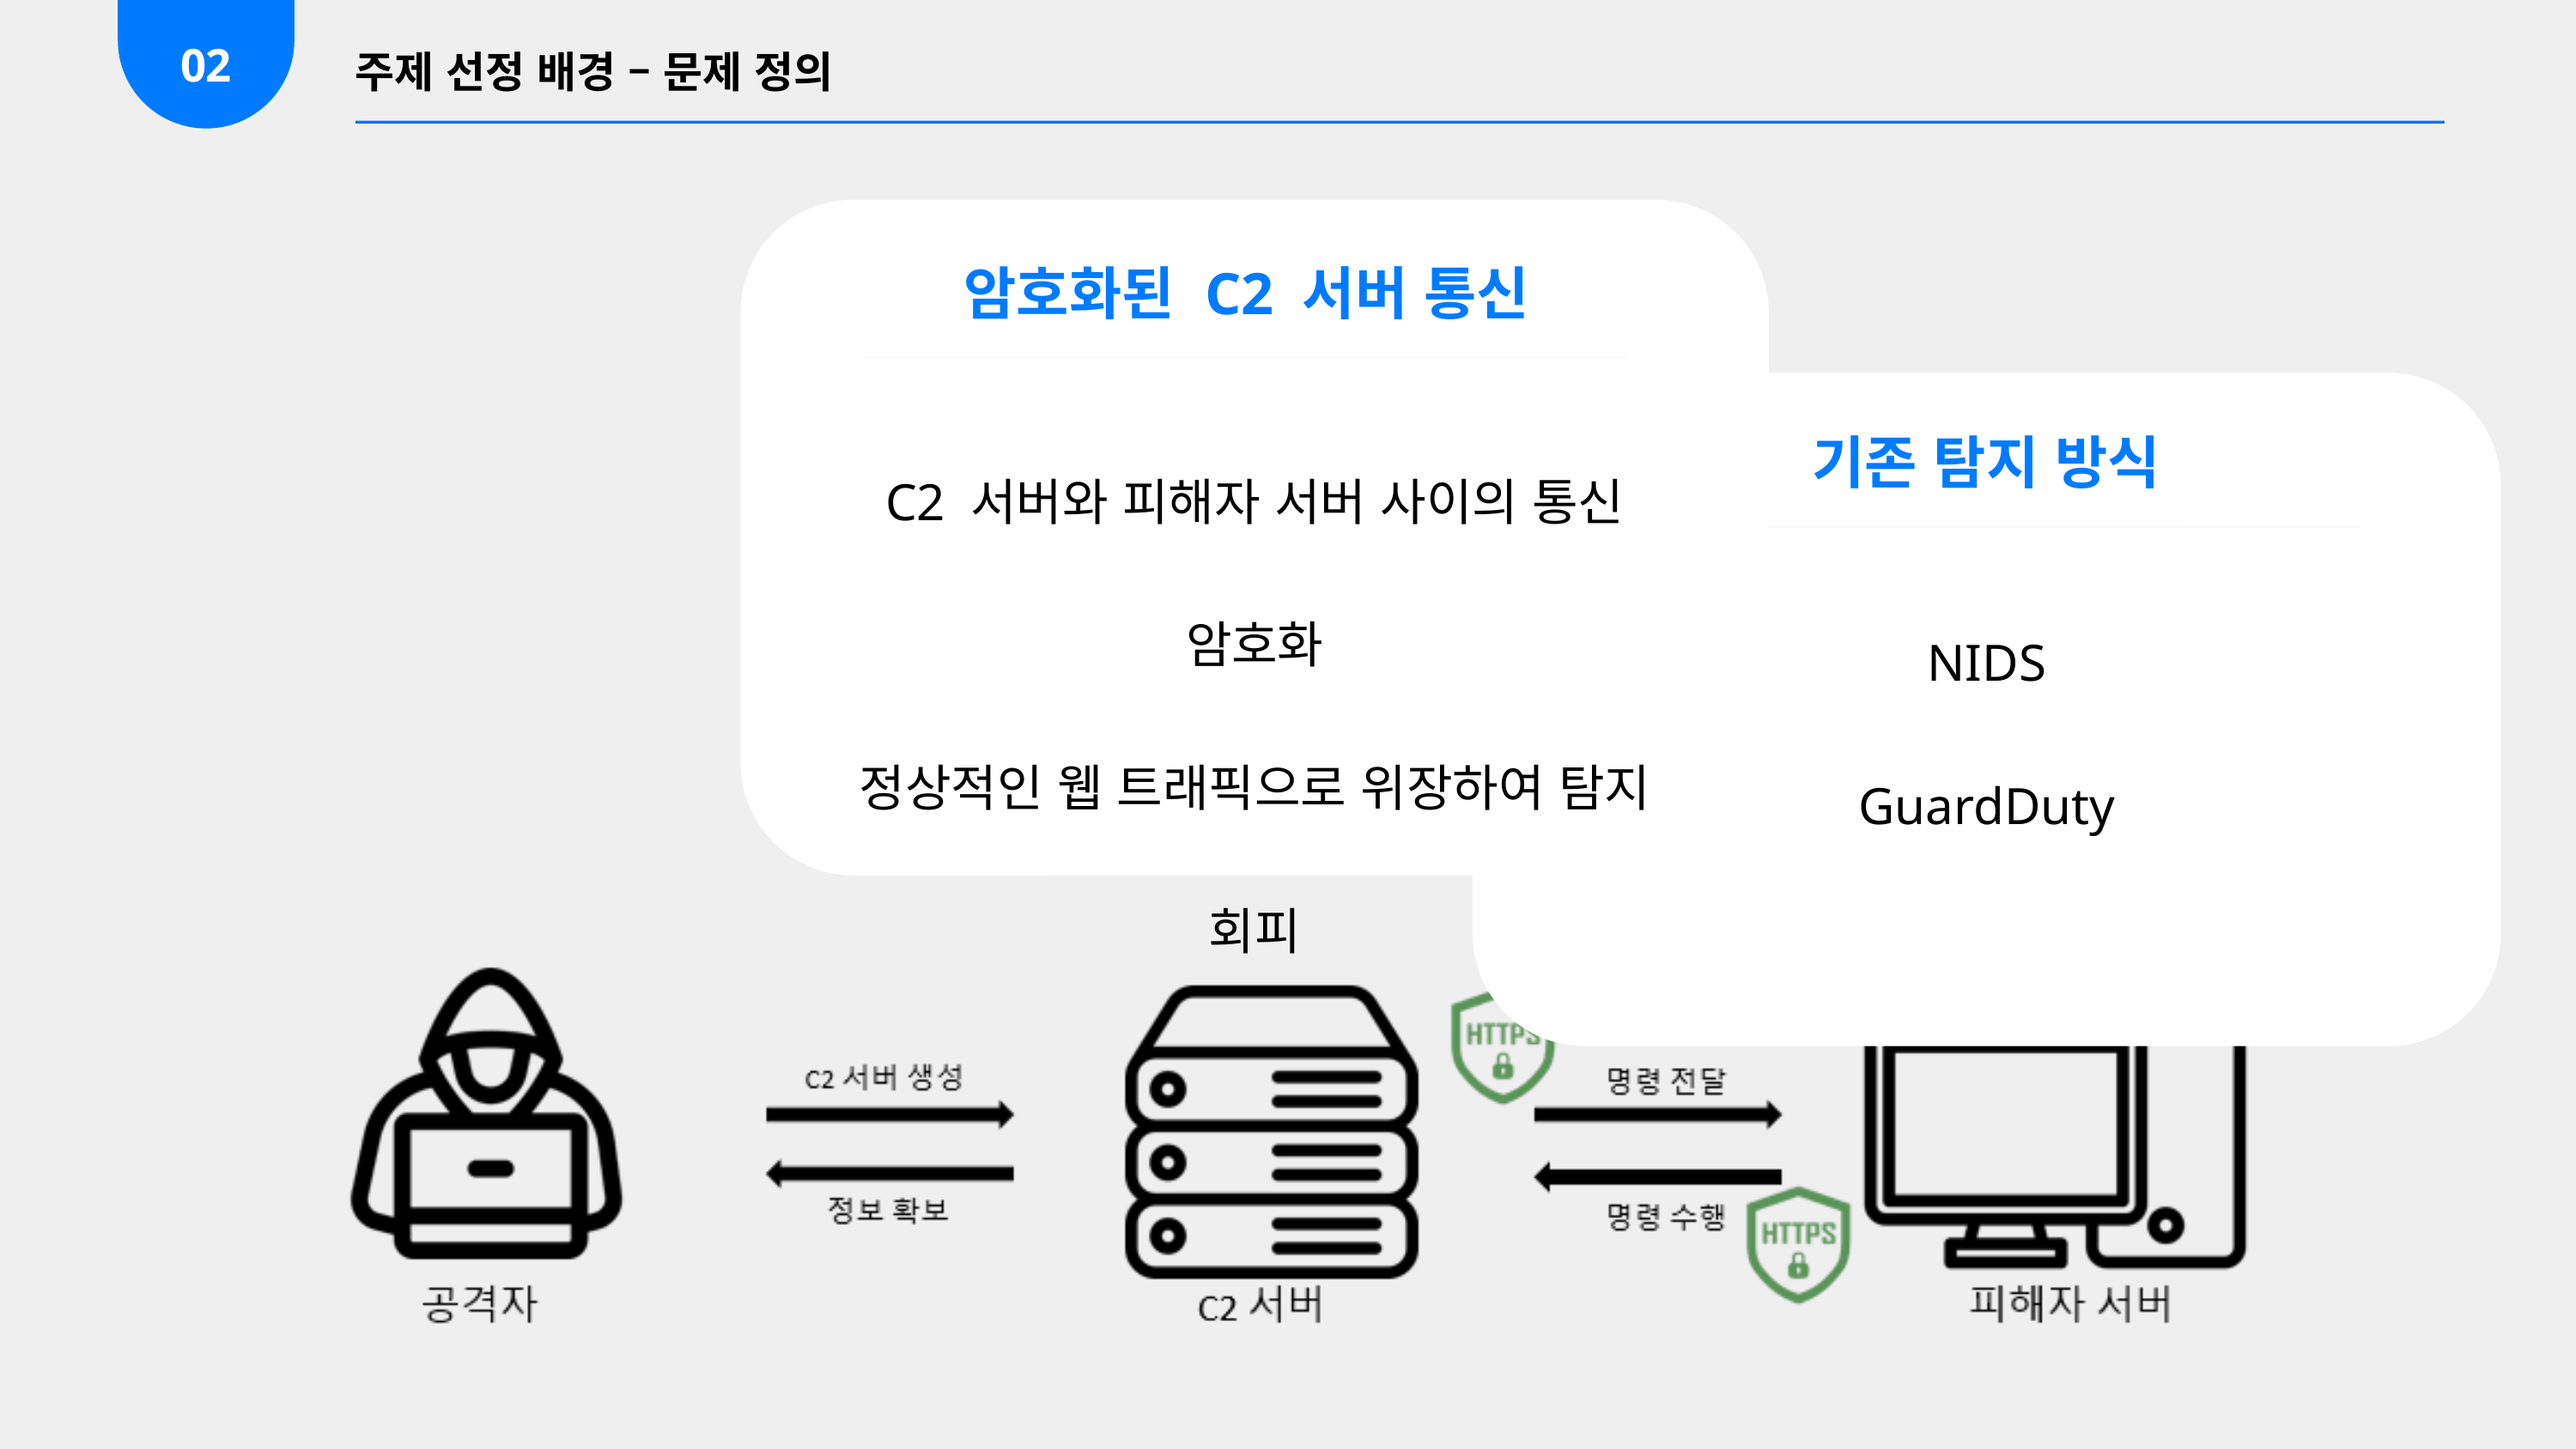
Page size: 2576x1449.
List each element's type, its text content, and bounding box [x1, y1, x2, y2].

text_box 주제 선정 배경 – 문제 정의 [355, 36, 1868, 97]
picture [319, 833, 2319, 1444]
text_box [740, 199, 1770, 876]
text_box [1472, 372, 2501, 1046]
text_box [117, 0, 295, 129]
